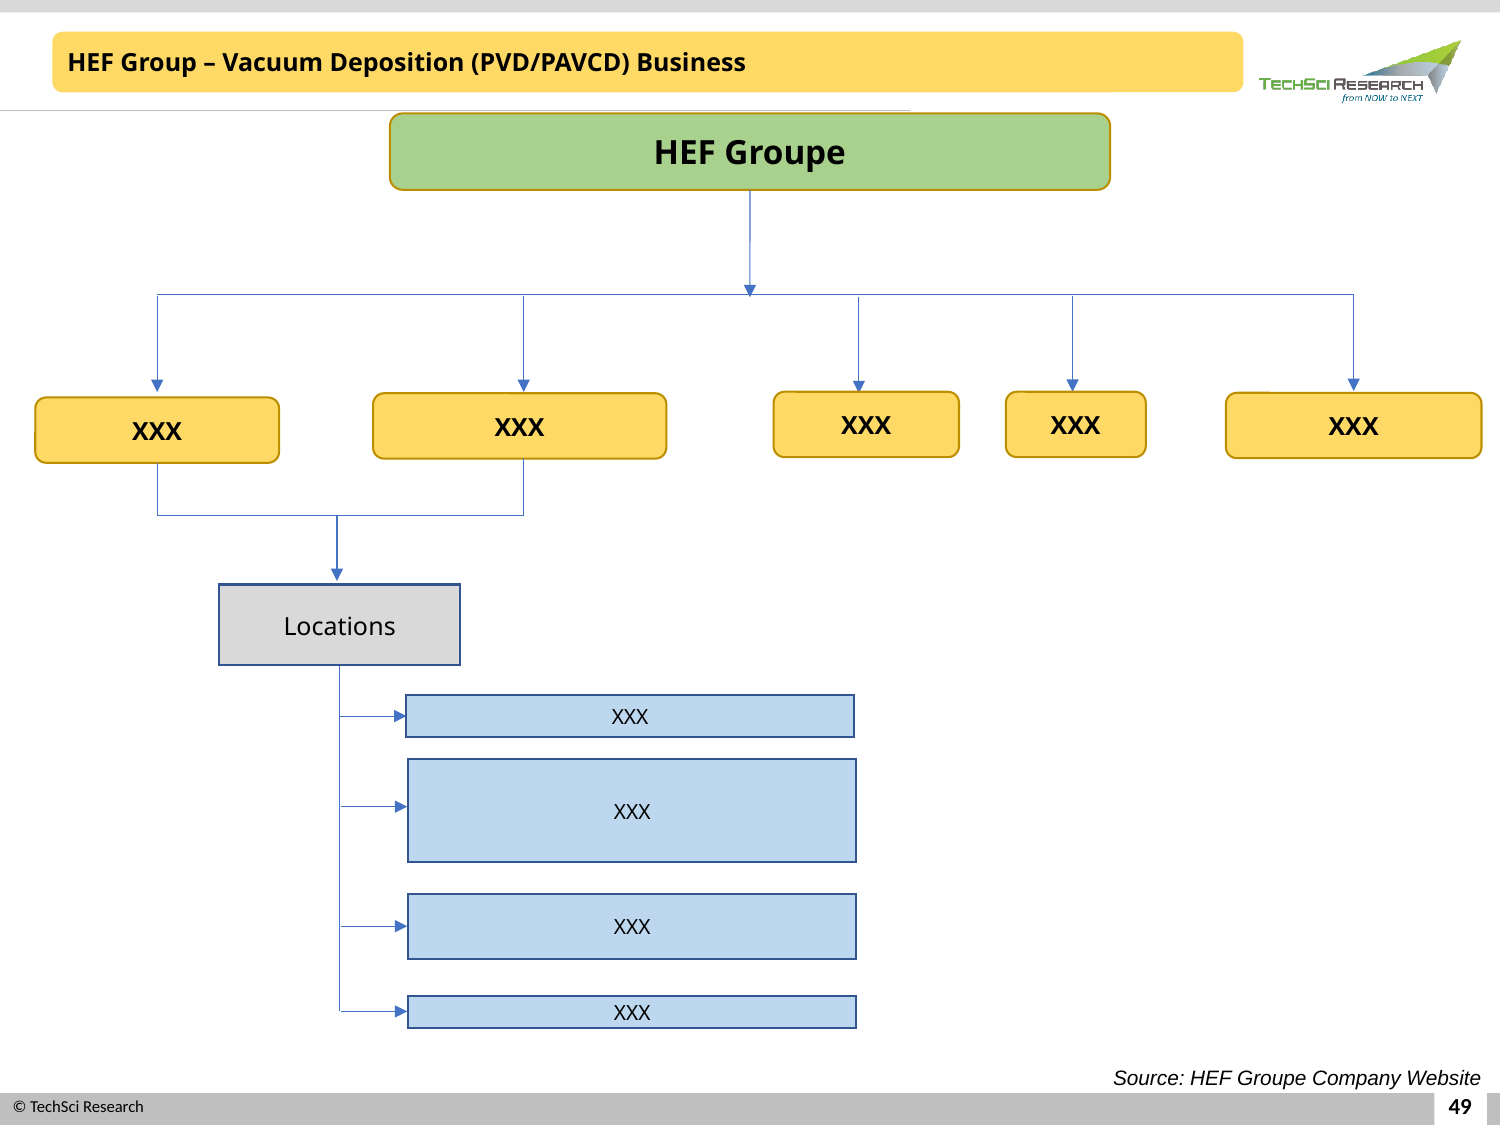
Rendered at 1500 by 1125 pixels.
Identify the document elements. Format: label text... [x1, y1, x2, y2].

text_box Source: HEF Groupe Company Website [826, 1057, 1496, 1098]
text_box HEF Group – Vacuum Deposition (PVD/PAVCD) Business [52, 39, 1149, 84]
text_box HEF Groupe [388, 112, 1112, 191]
text_box XXX [407, 893, 857, 960]
text_box XXX [372, 392, 668, 460]
text_box XXX [407, 995, 857, 1029]
text_box Locations [218, 583, 461, 666]
text_box XXX [1224, 391, 1483, 460]
text_box XXX [1004, 390, 1147, 459]
text_box XXX [405, 694, 855, 738]
text_box XXX [407, 758, 857, 863]
text_box XXX [34, 396, 281, 464]
text_box [51, 30, 1245, 94]
text_box XXX [772, 390, 961, 459]
picture [1257, 39, 1461, 104]
